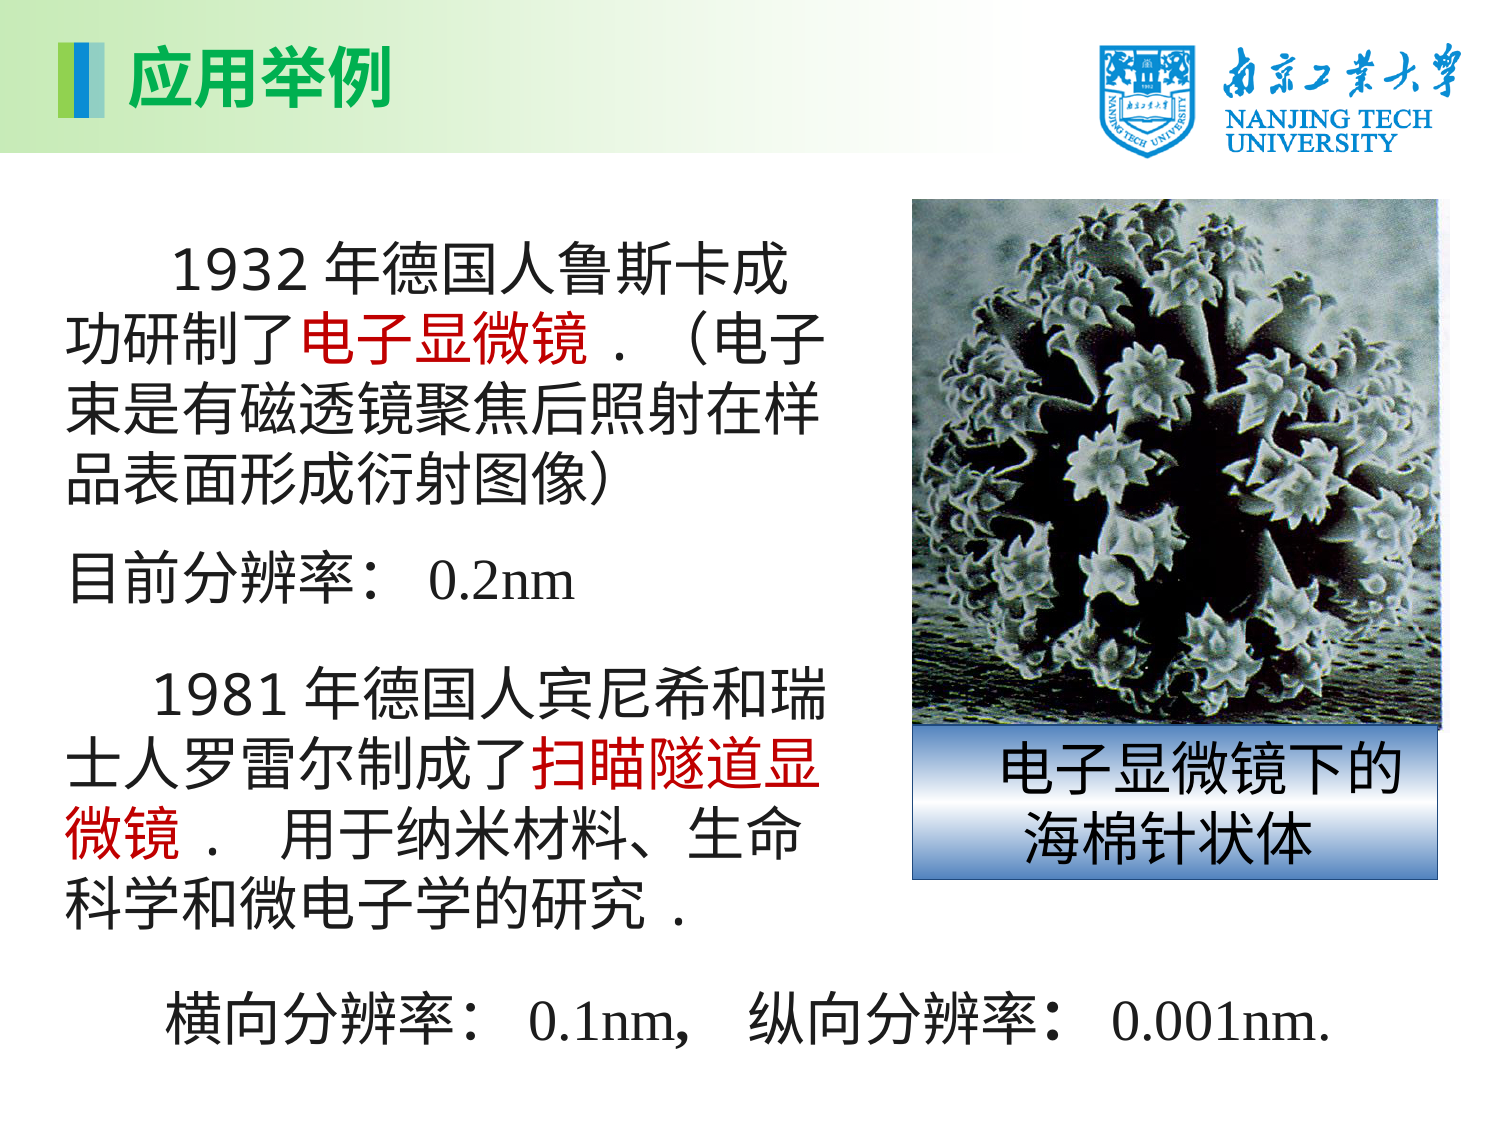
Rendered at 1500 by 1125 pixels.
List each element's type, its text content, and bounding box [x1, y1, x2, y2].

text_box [912, 199, 1451, 883]
text_box 横向分辨率：0.1nm, 纵向分辨率：0.001nm. [150, 975, 1450, 1060]
text_box 1981年德国人宾尼希和瑞士人罗雷尔制成了扫瞄隧道显微镜. 用于纳米材料、生命科学和微电子学的研究. [49, 649, 875, 945]
text_box 应用举例 [112, 28, 425, 124]
text_box 1932年德国人鲁斯卡成功研制了电子显微镜.（电子束是有磁透镜聚焦后照射在样品表面形成衍射图像） 目前分辨率：0.2nm [49, 224, 863, 619]
picture [0, 0, 1500, 1125]
